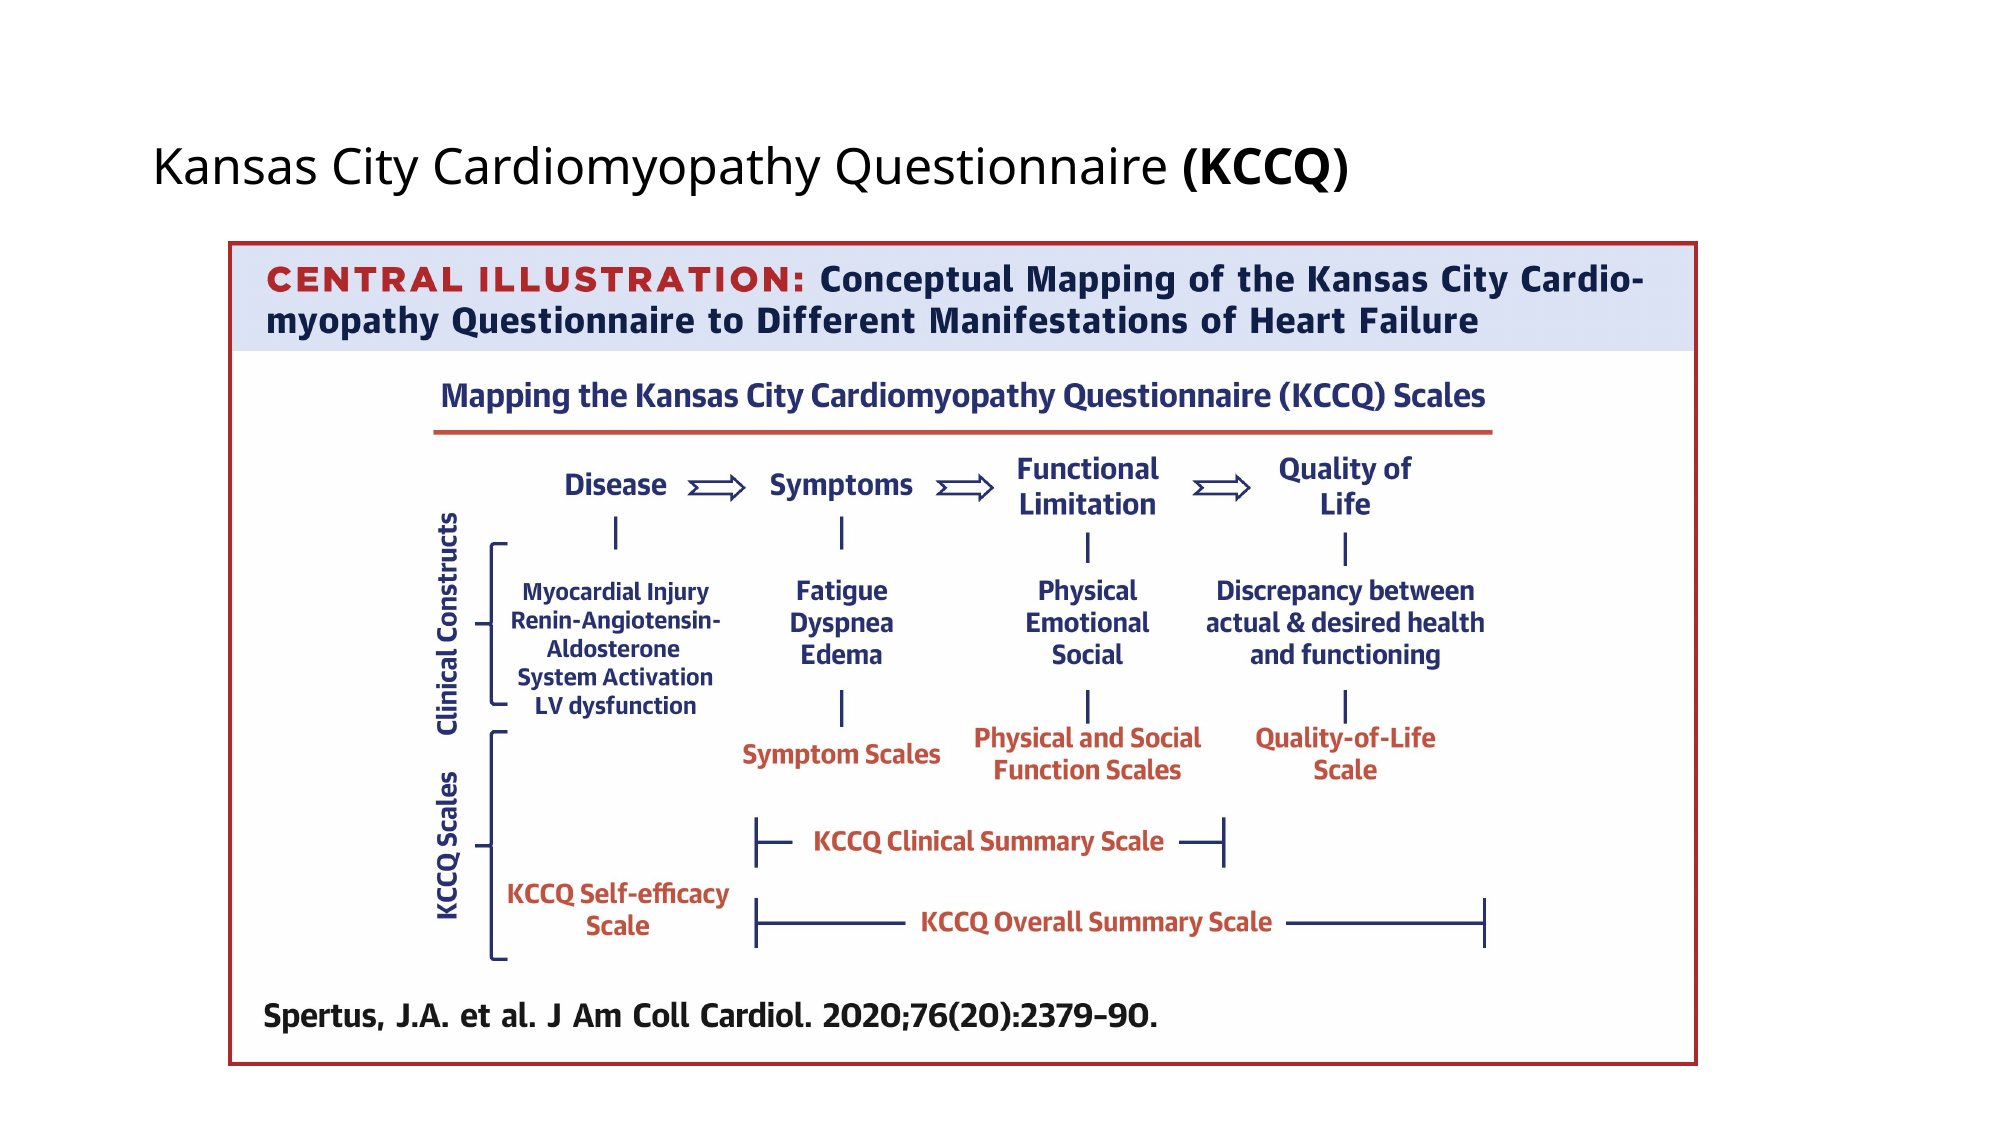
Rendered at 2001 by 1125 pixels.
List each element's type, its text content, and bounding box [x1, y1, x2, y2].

title Kansas City Cardiomyopathy Questionnaire (KCCQ) [137, 59, 1863, 278]
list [227, 240, 1699, 1066]
